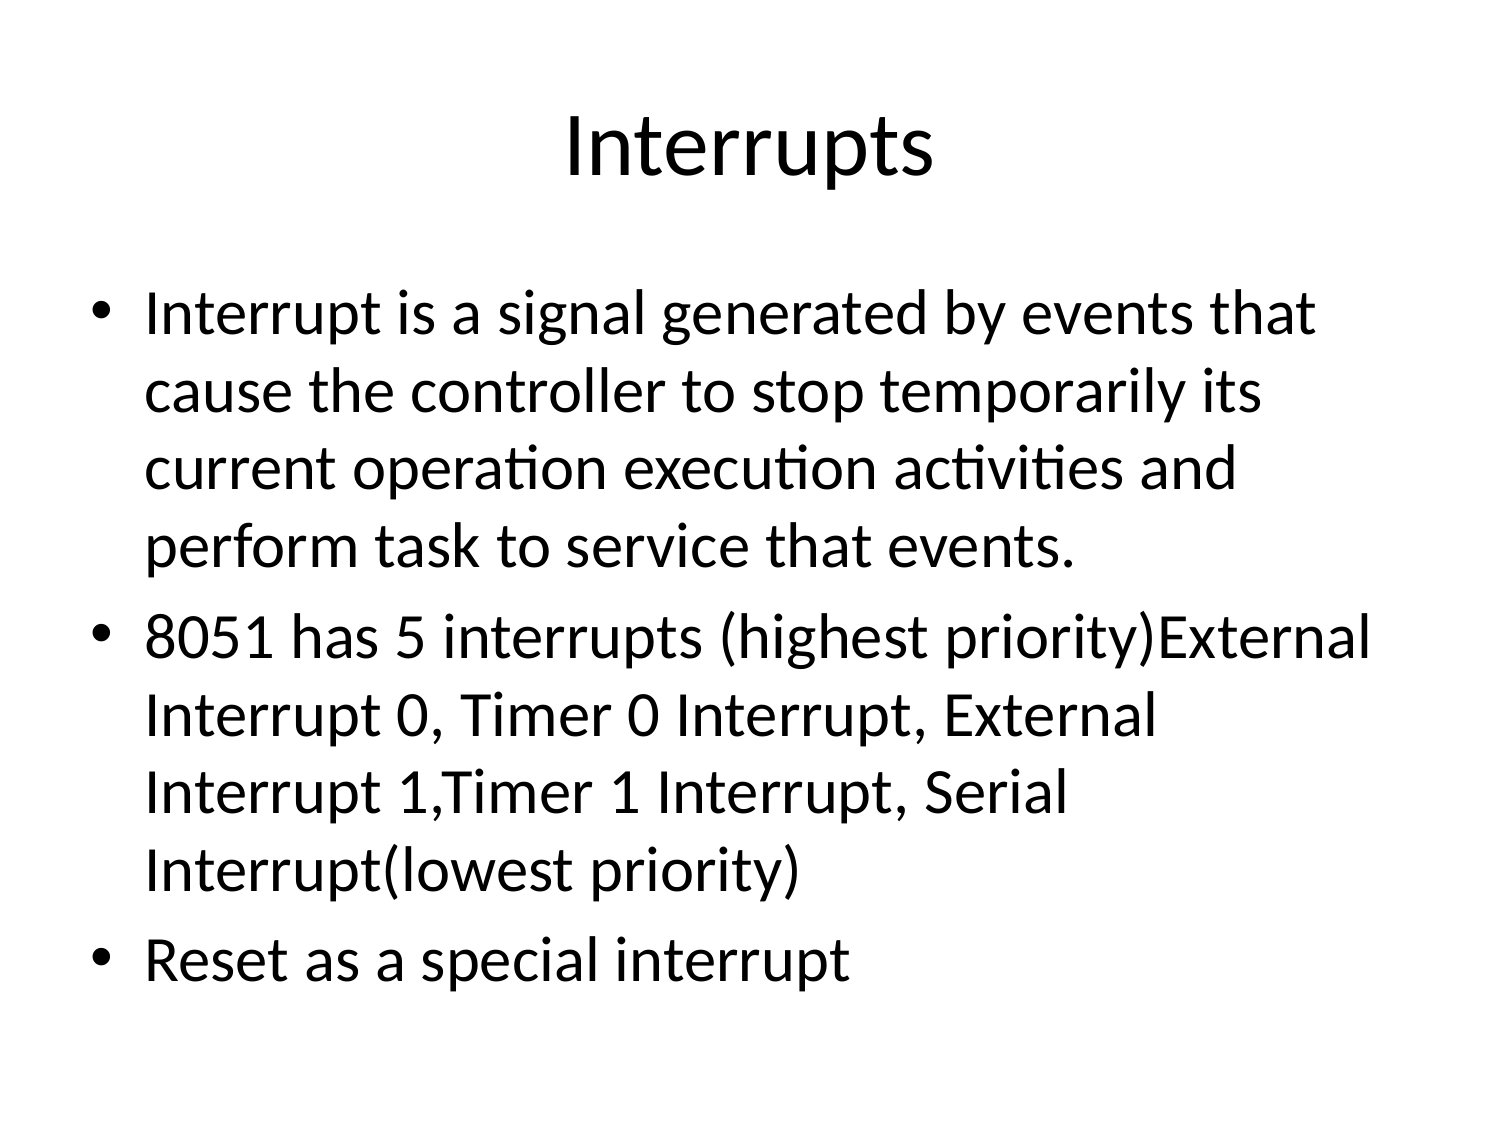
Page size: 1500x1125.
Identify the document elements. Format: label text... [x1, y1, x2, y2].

list Interrupt is a signal generated by events that cause the controller to stop temporarily its current operation execution activities and perform task to service that events. 8051 has 5 interrupts (highest priority)External Interrupt 0, Timer 0 Interrupt, External Interrupt 1,Timer 1 Interrupt, Serial Interrupt(lowest priority) Reset as a special interrupt [75, 262, 1425, 1005]
title Interrupts [75, 45, 1425, 233]
